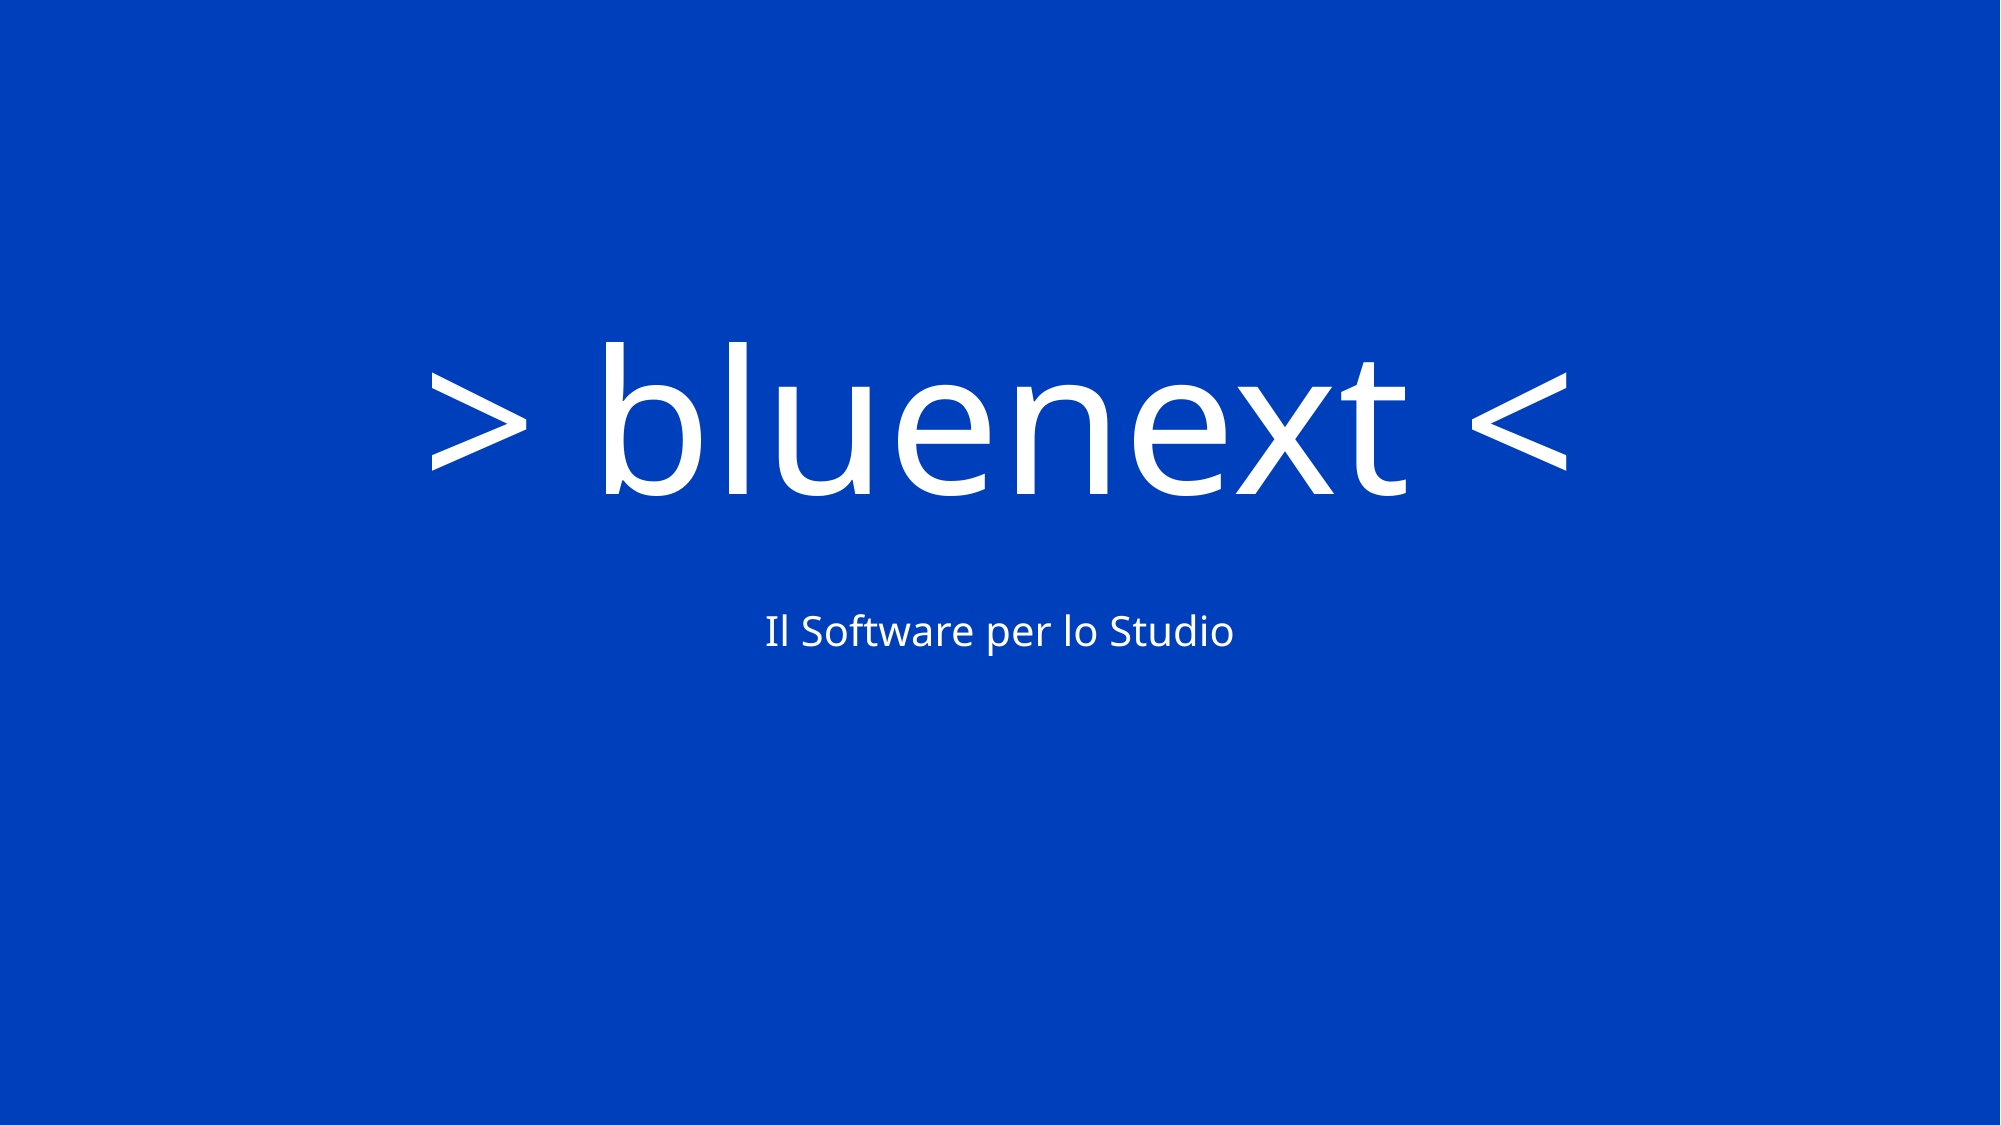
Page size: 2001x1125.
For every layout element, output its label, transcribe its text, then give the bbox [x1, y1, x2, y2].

text_box > bluenext < [273, 286, 1727, 542]
text_box Il Software per lo Studio [500, 596, 1500, 662]
